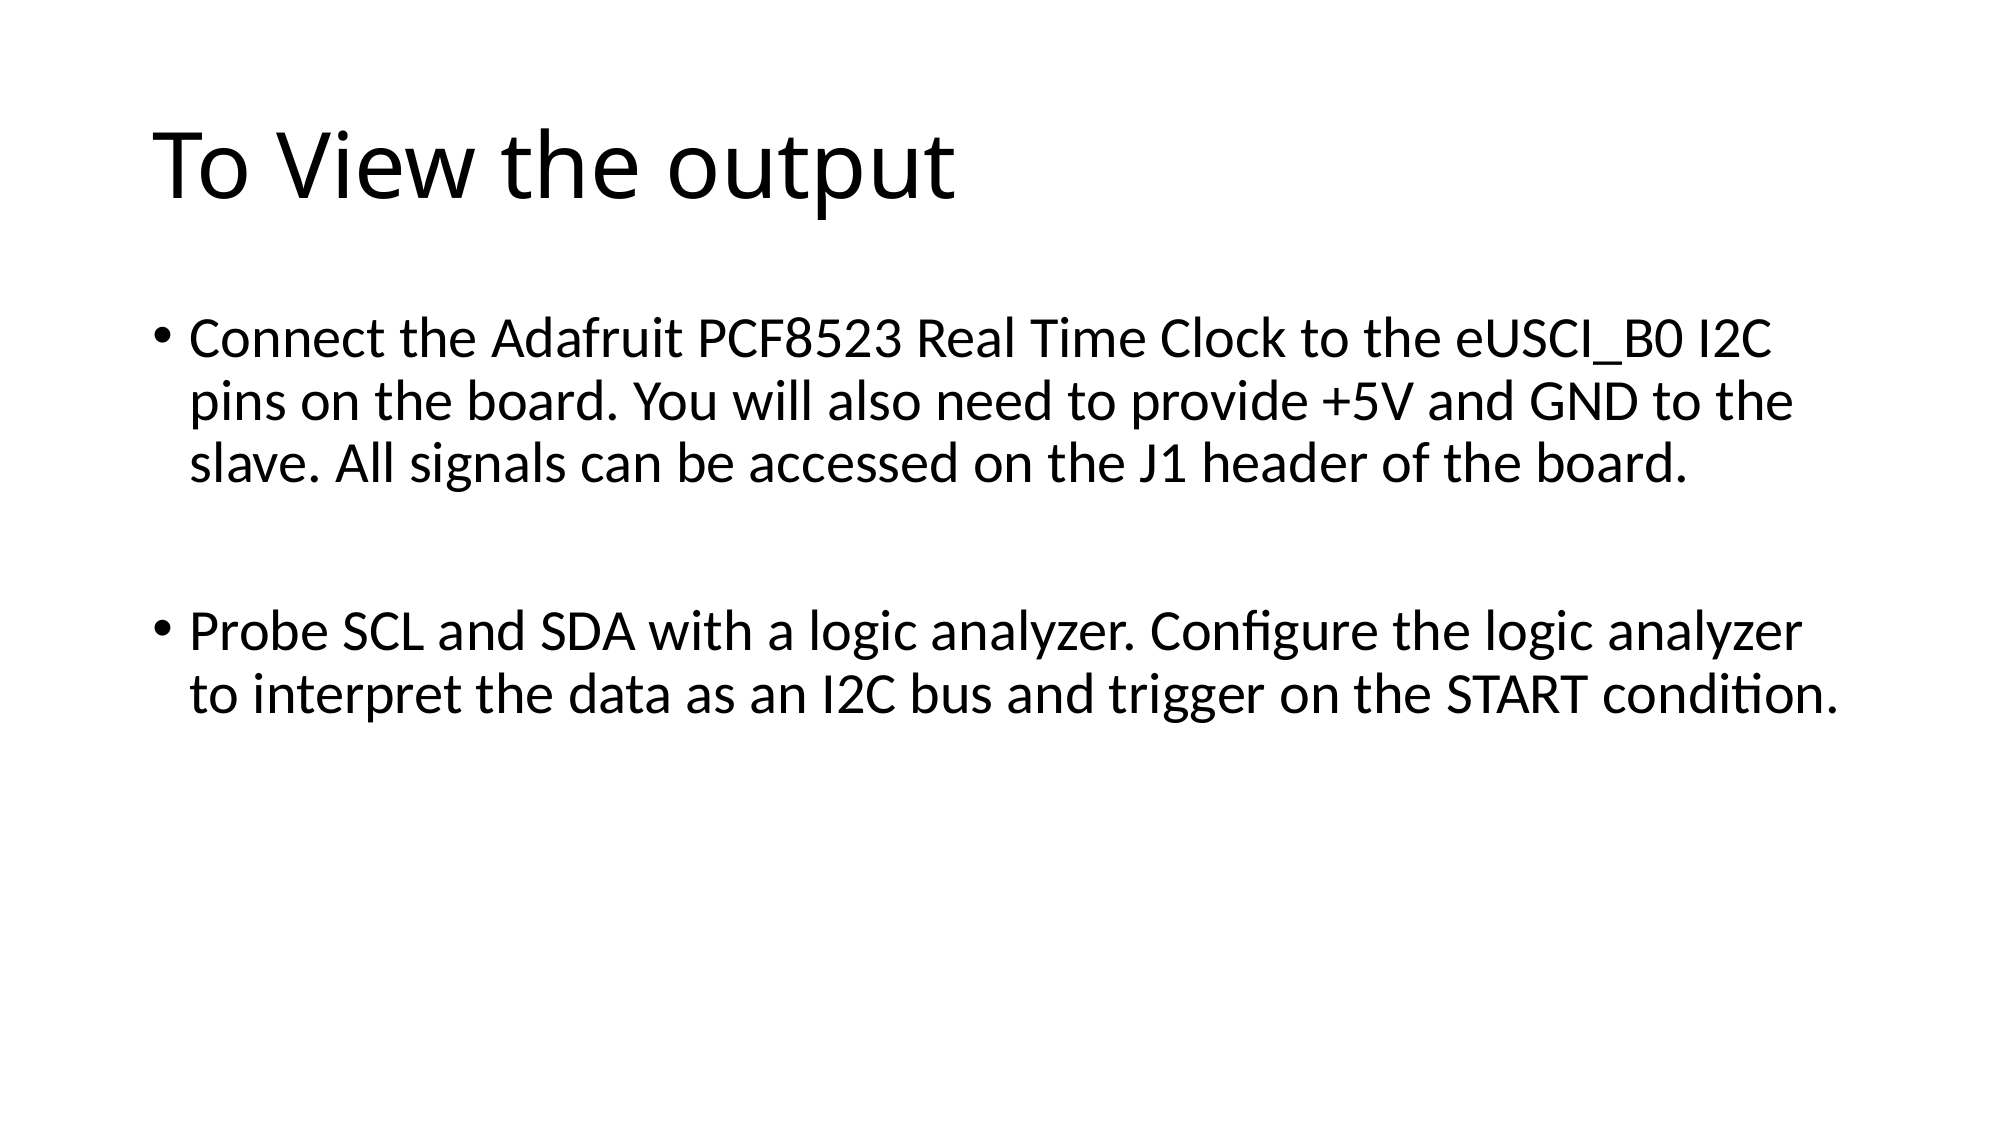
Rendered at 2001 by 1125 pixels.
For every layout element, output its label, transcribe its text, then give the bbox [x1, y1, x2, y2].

title To View the output [137, 59, 1863, 278]
list Connect the Adafruit PCF8523 Real Time Clock to the eUSCI_B0 I2C pins on the board. You will also need to provide +5V and GND to the slave. All signals can be accessed on the J1 header of the board. Probe SCL and SDA with a logic analyzer. Configure the logic analyzer to interpret the data as an I2C bus and trigger on the START condition. [137, 299, 1863, 1014]
